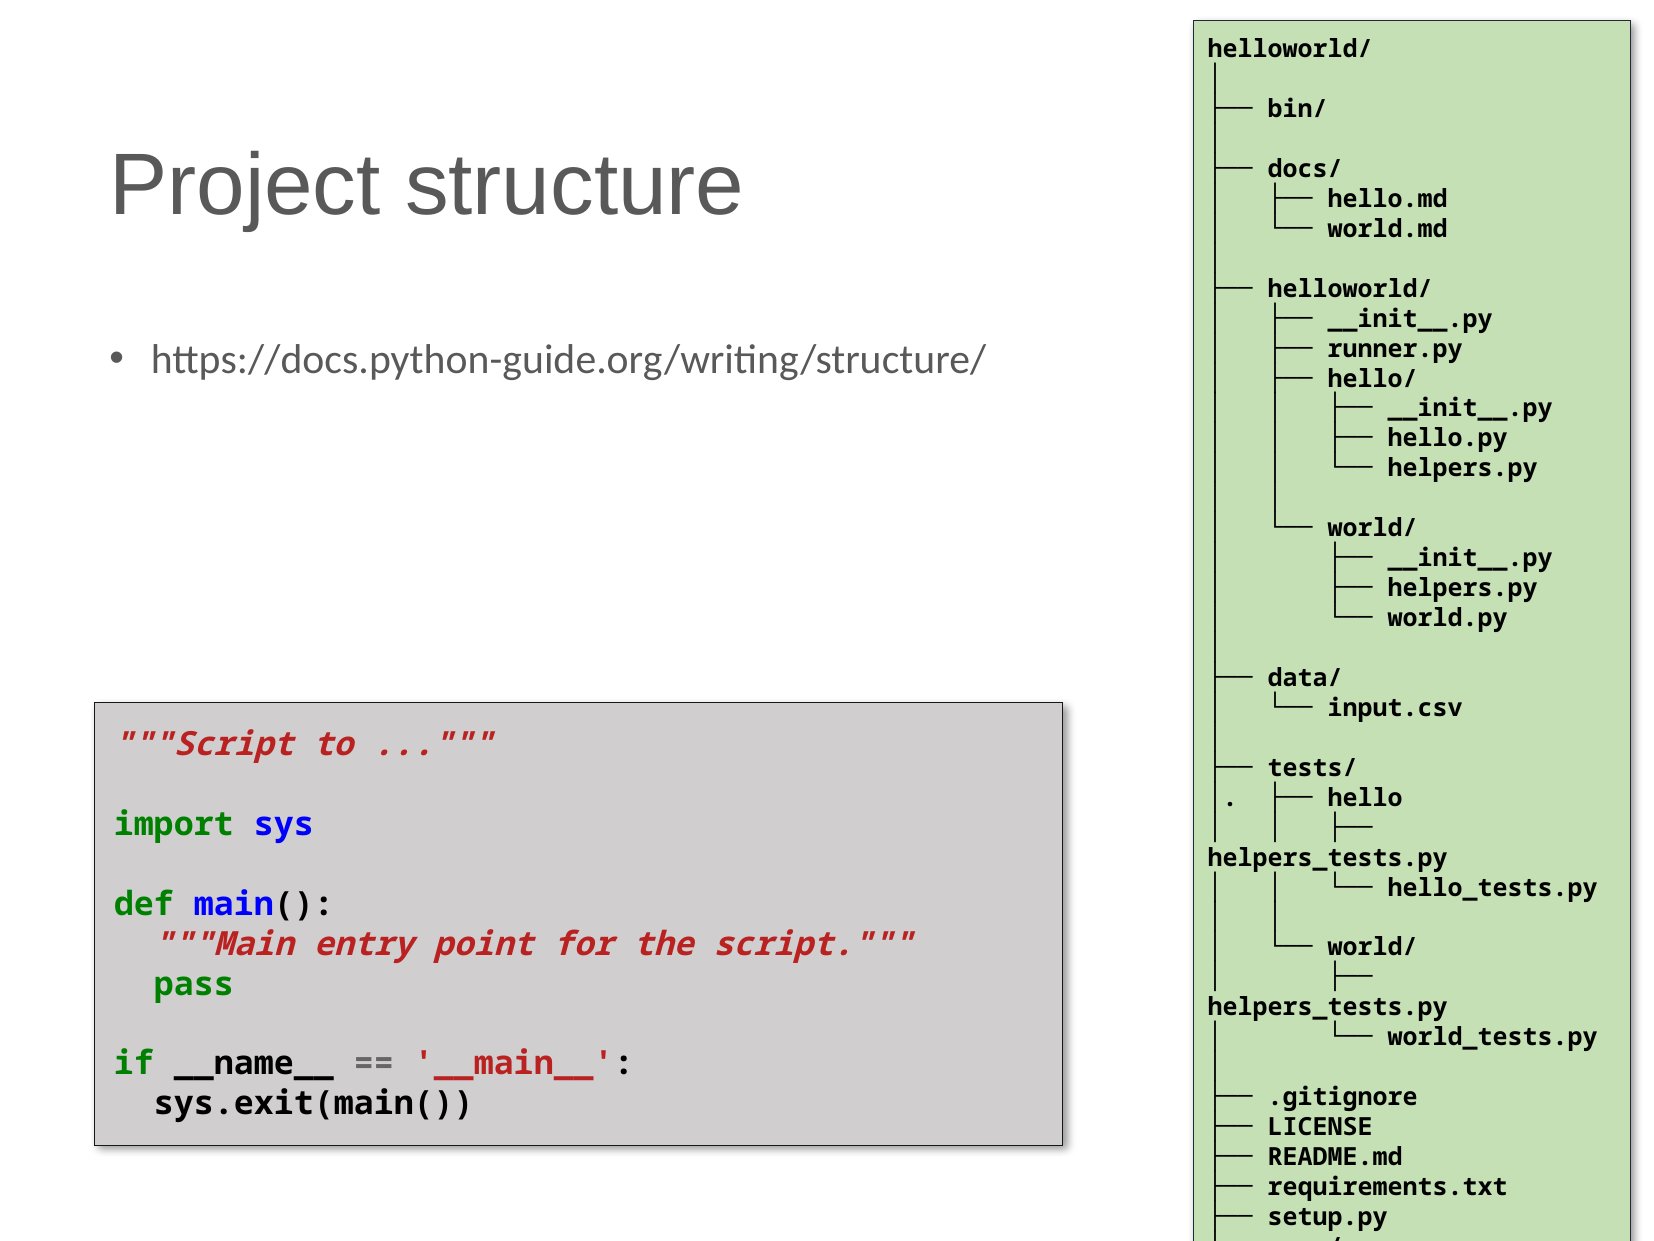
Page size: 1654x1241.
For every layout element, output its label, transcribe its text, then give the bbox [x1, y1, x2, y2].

text_box helloworld/ │ ├── bin/ │ ├── docs/ │ ├── hello.md │ └── world.md │ ├── helloworld/ │ ├── __init__.py │ ├── runner.py │ ├── hello/ │ │ ├── __init__.py │ │ ├── hello.py │ │ └── helpers.py │ │ │ └── world/ │ ├── __init__.py │ ├── helpers.py │ └── world.py │ ├── data/ │ └── input.csv │ ├── tests/ │. ├── hello │ │ ├── helpers_tests.py │ │ └── hello_tests.py │ │ │ └── world/ │ ├── helpers_tests.py │ └── world_tests.py │ ├── .gitignore ├── LICENSE ├── README.md ├── requirements.txt ├── setup.py └── venv/ [1193, 20, 1631, 1241]
list https://docs.python-guide.org/writing/structure/ [94, 330, 1190, 1223]
title Project structure [94, 66, 1190, 306]
text_box """Script to ...""" import sys def main(): """Main entry point for the script.""" pass if __name__ == '__main__': sys.exit(main()) [94, 702, 1063, 1146]
